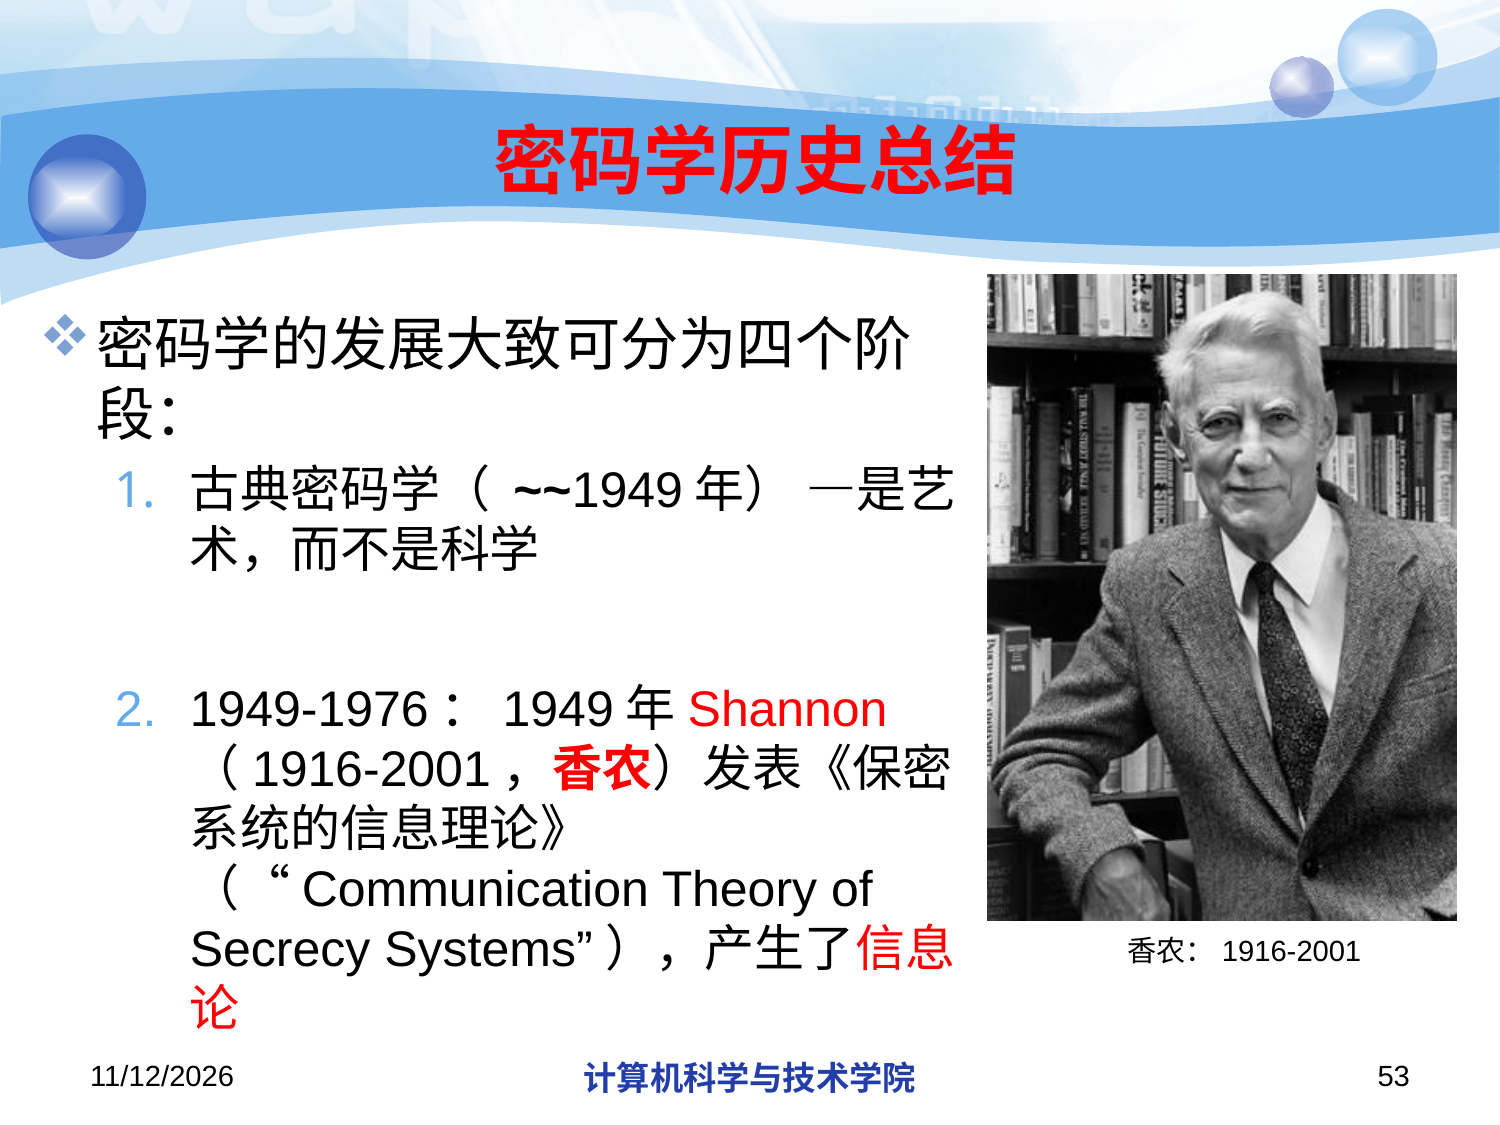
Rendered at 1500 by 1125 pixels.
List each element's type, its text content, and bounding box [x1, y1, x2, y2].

picture [987, 274, 1457, 921]
slide_number 53 [1074, 1049, 1426, 1103]
title 密码学历史总结 [149, 112, 1363, 206]
footer 计算机科学与技术学院 [512, 1049, 988, 1103]
list 密码学的发展大致可分为四个阶段： 古典密码学（ ~~1949年） —是艺术，而不是科学 1949-1976：1949年Shannon（1916-2001，香农）发表《保密系统的信息理论》（“Communication Theory of Secrecy Systems”），产生了信息论 [24, 299, 1001, 1038]
text_box 香农：1916-2001 [1112, 924, 1463, 975]
picture [0, 0, 1500, 112]
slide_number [74, 1049, 426, 1103]
